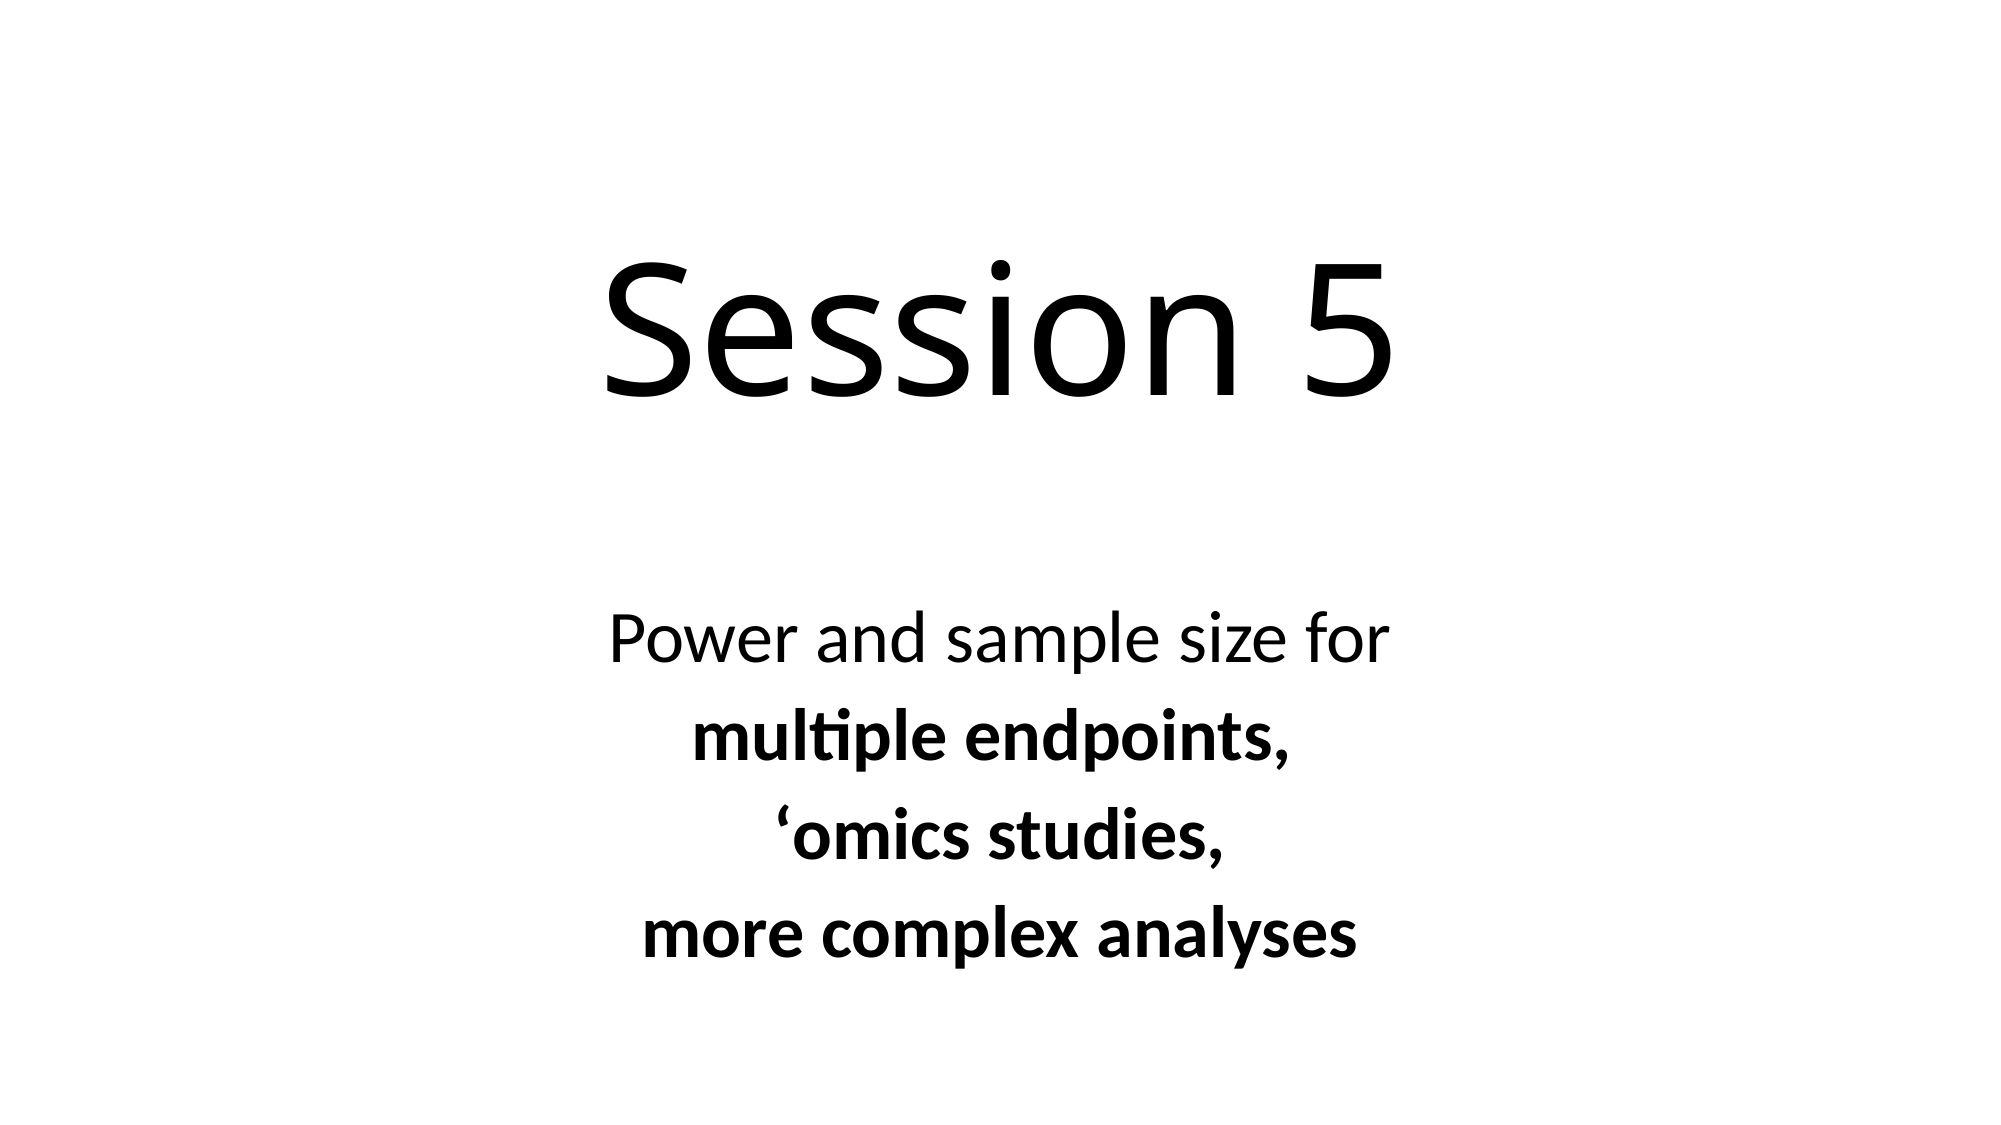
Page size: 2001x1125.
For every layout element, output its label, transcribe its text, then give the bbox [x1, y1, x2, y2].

title Session 5 [249, 184, 1750, 443]
subtitle Power and sample size for multiple endpoints, ‘omics studies, more complex analyses [249, 590, 1750, 983]
